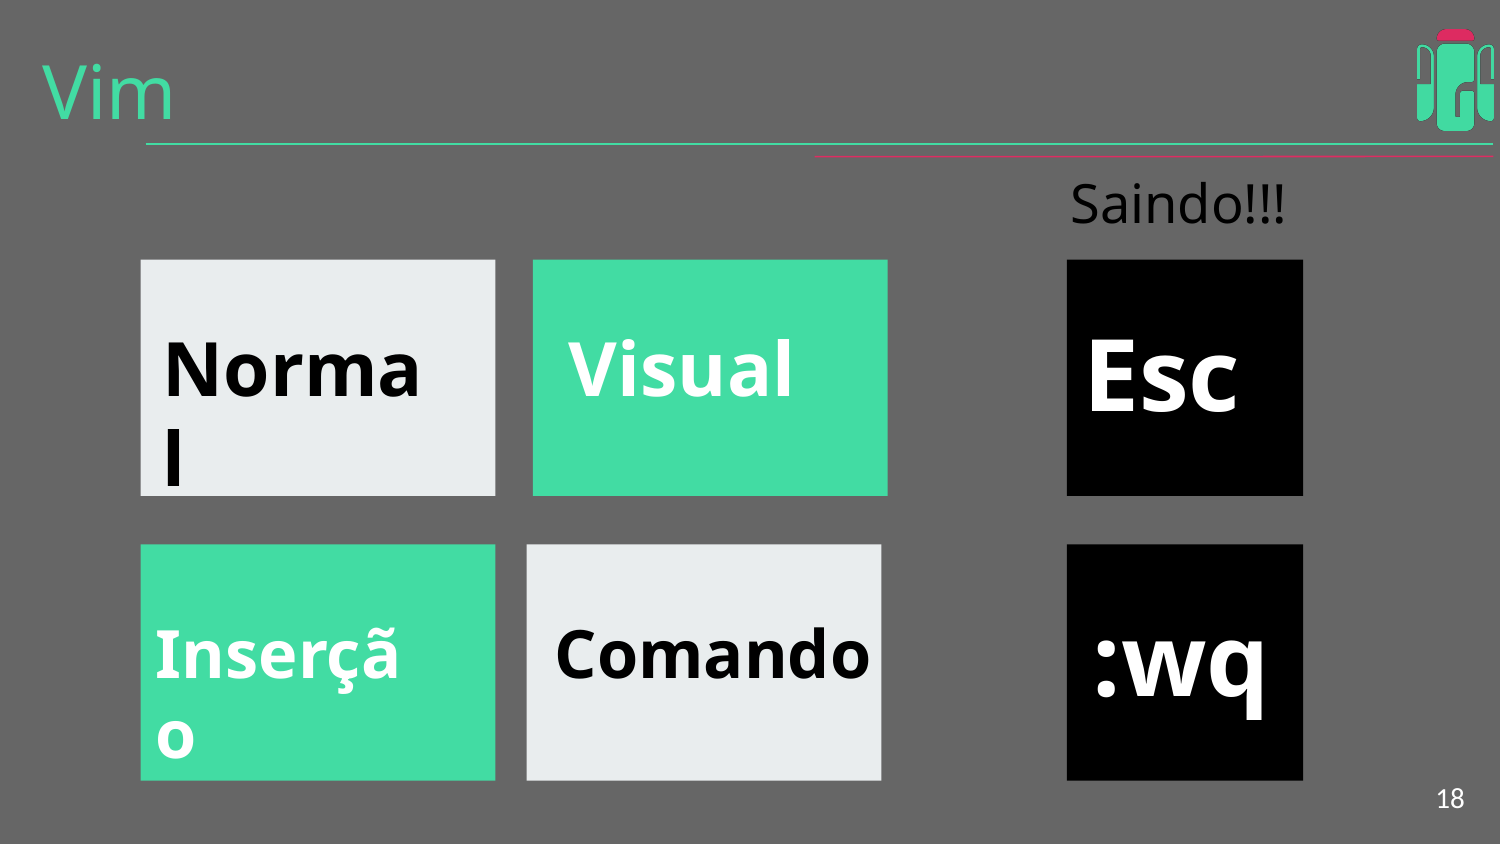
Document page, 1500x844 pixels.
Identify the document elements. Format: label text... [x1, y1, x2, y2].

text_box [140, 544, 496, 781]
text_box [140, 259, 496, 496]
slide_number ‹#› [1389, 764, 1480, 830]
text_box [1066, 544, 1304, 781]
title Vim [27, 29, 1374, 131]
text_box Inserção [140, 596, 455, 759]
text_box Normal [147, 306, 448, 469]
text_box [532, 259, 888, 496]
text_box Visual [553, 306, 854, 469]
text_box [526, 544, 882, 781]
text_box Esc [1068, 296, 1302, 459]
text_box Comando [539, 596, 915, 759]
text_box :wq [1077, 581, 1312, 744]
text_box Saindo!!! [1055, 154, 1335, 250]
picture [1417, 29, 1494, 131]
text_box [1066, 259, 1304, 496]
